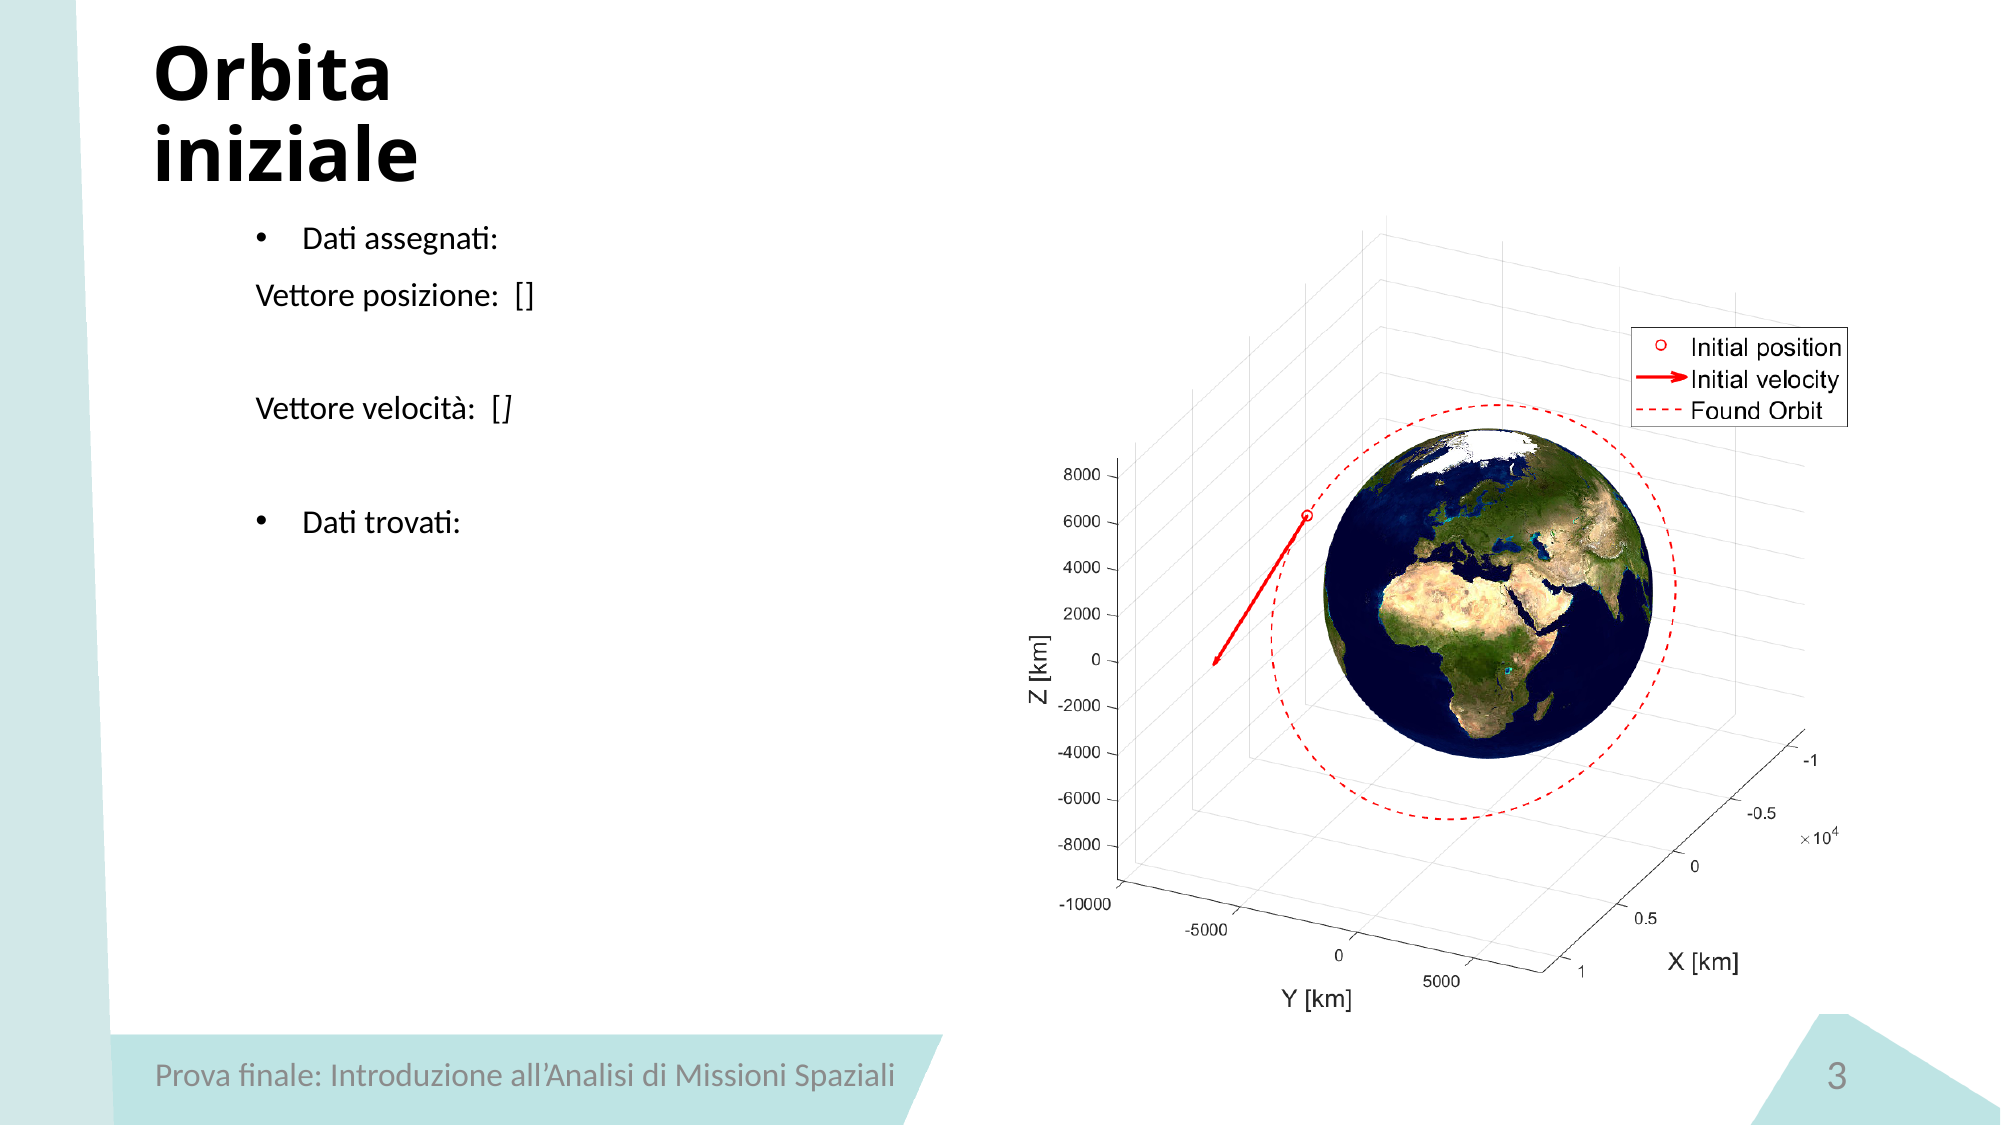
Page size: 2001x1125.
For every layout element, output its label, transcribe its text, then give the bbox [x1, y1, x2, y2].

picture [0, 0, 2001, 1125]
footer Prova finale: Introduzione all’Analisi di Missioni Spaziali [137, 1044, 915, 1101]
slide_number 3 [1412, 1042, 1863, 1103]
title Orbita iniziale [137, 59, 669, 175]
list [1026, 213, 1849, 1014]
